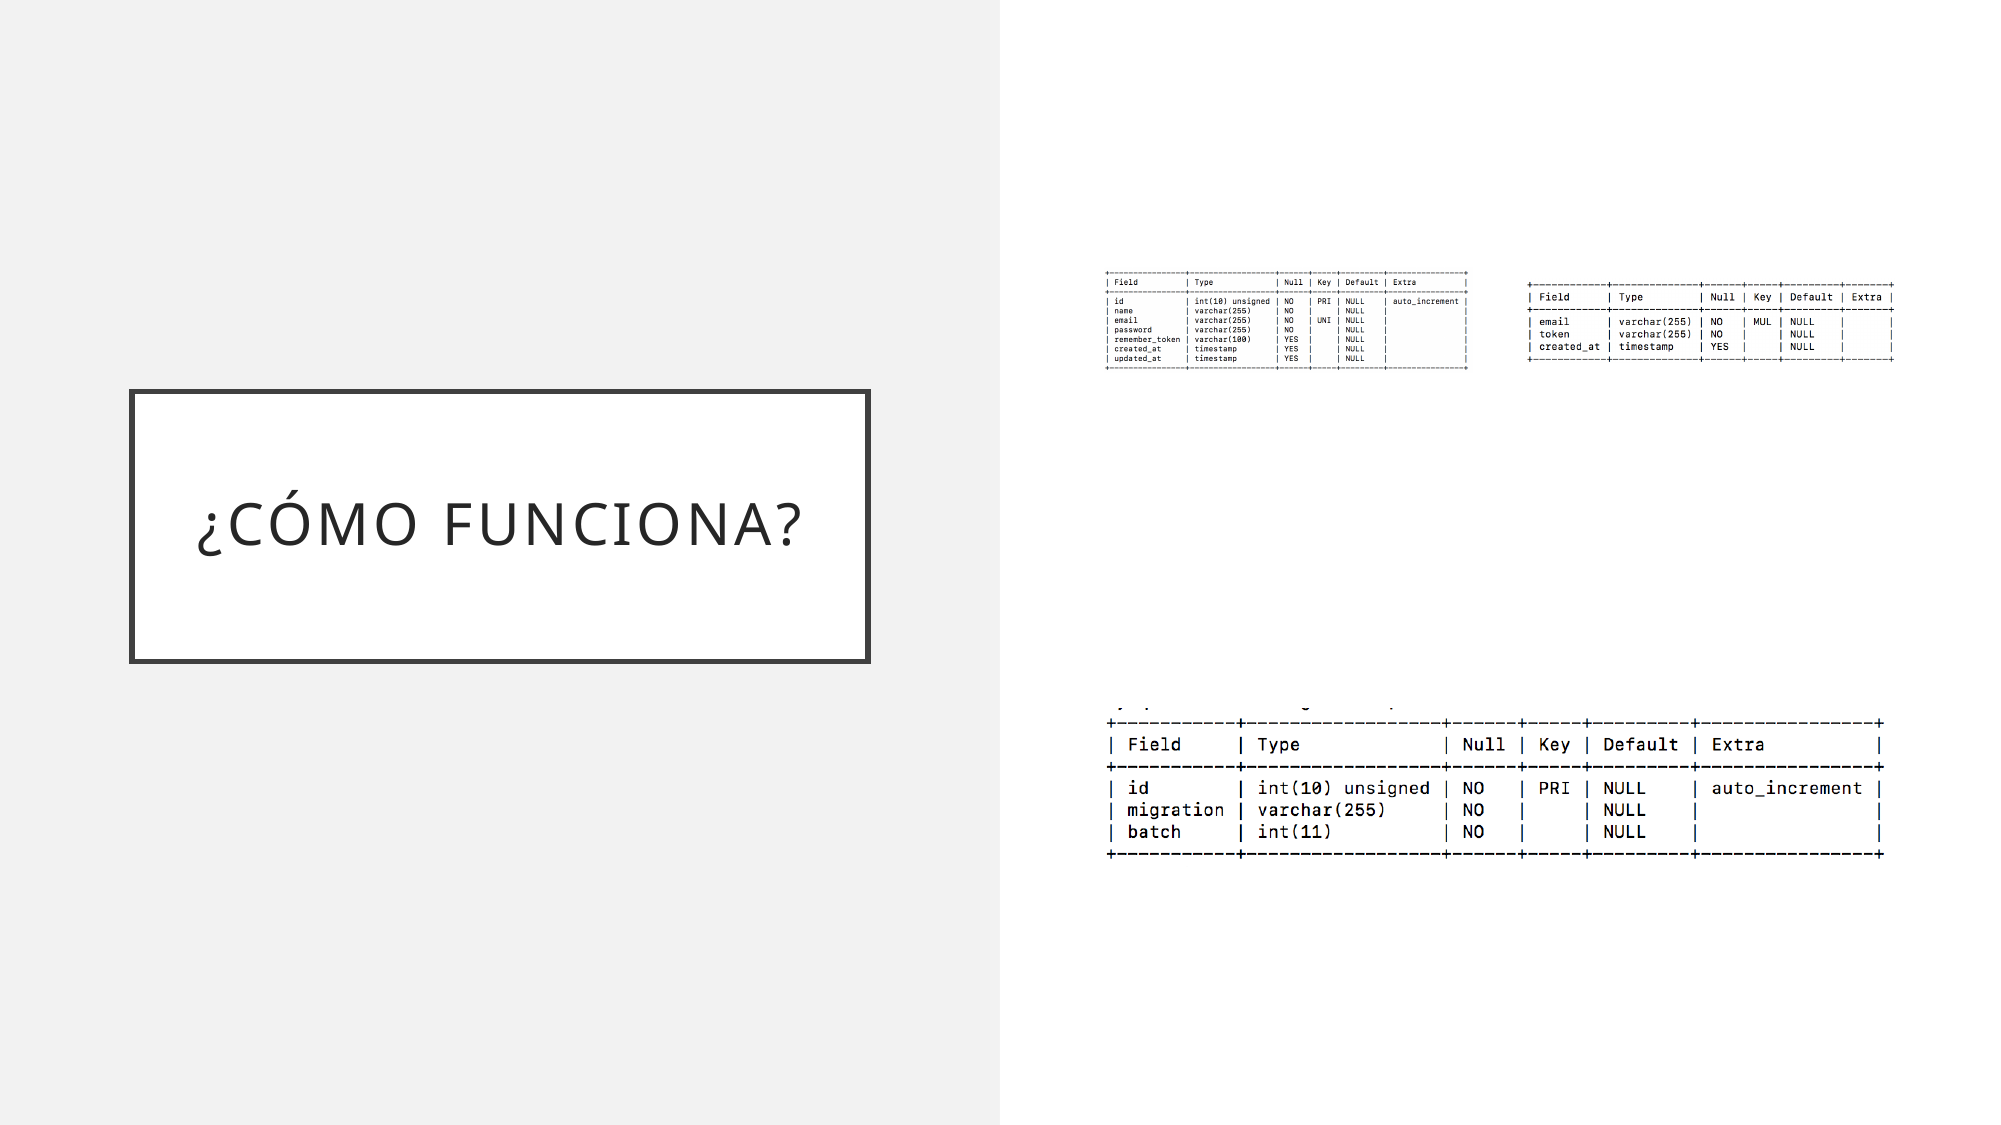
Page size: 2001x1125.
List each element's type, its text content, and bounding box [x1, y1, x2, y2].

picture [1104, 267, 1473, 373]
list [1104, 708, 1895, 867]
picture [1525, 278, 1895, 363]
title ¿cómo funciona? [129, 389, 871, 664]
text_box [999, 0, 2000, 1125]
